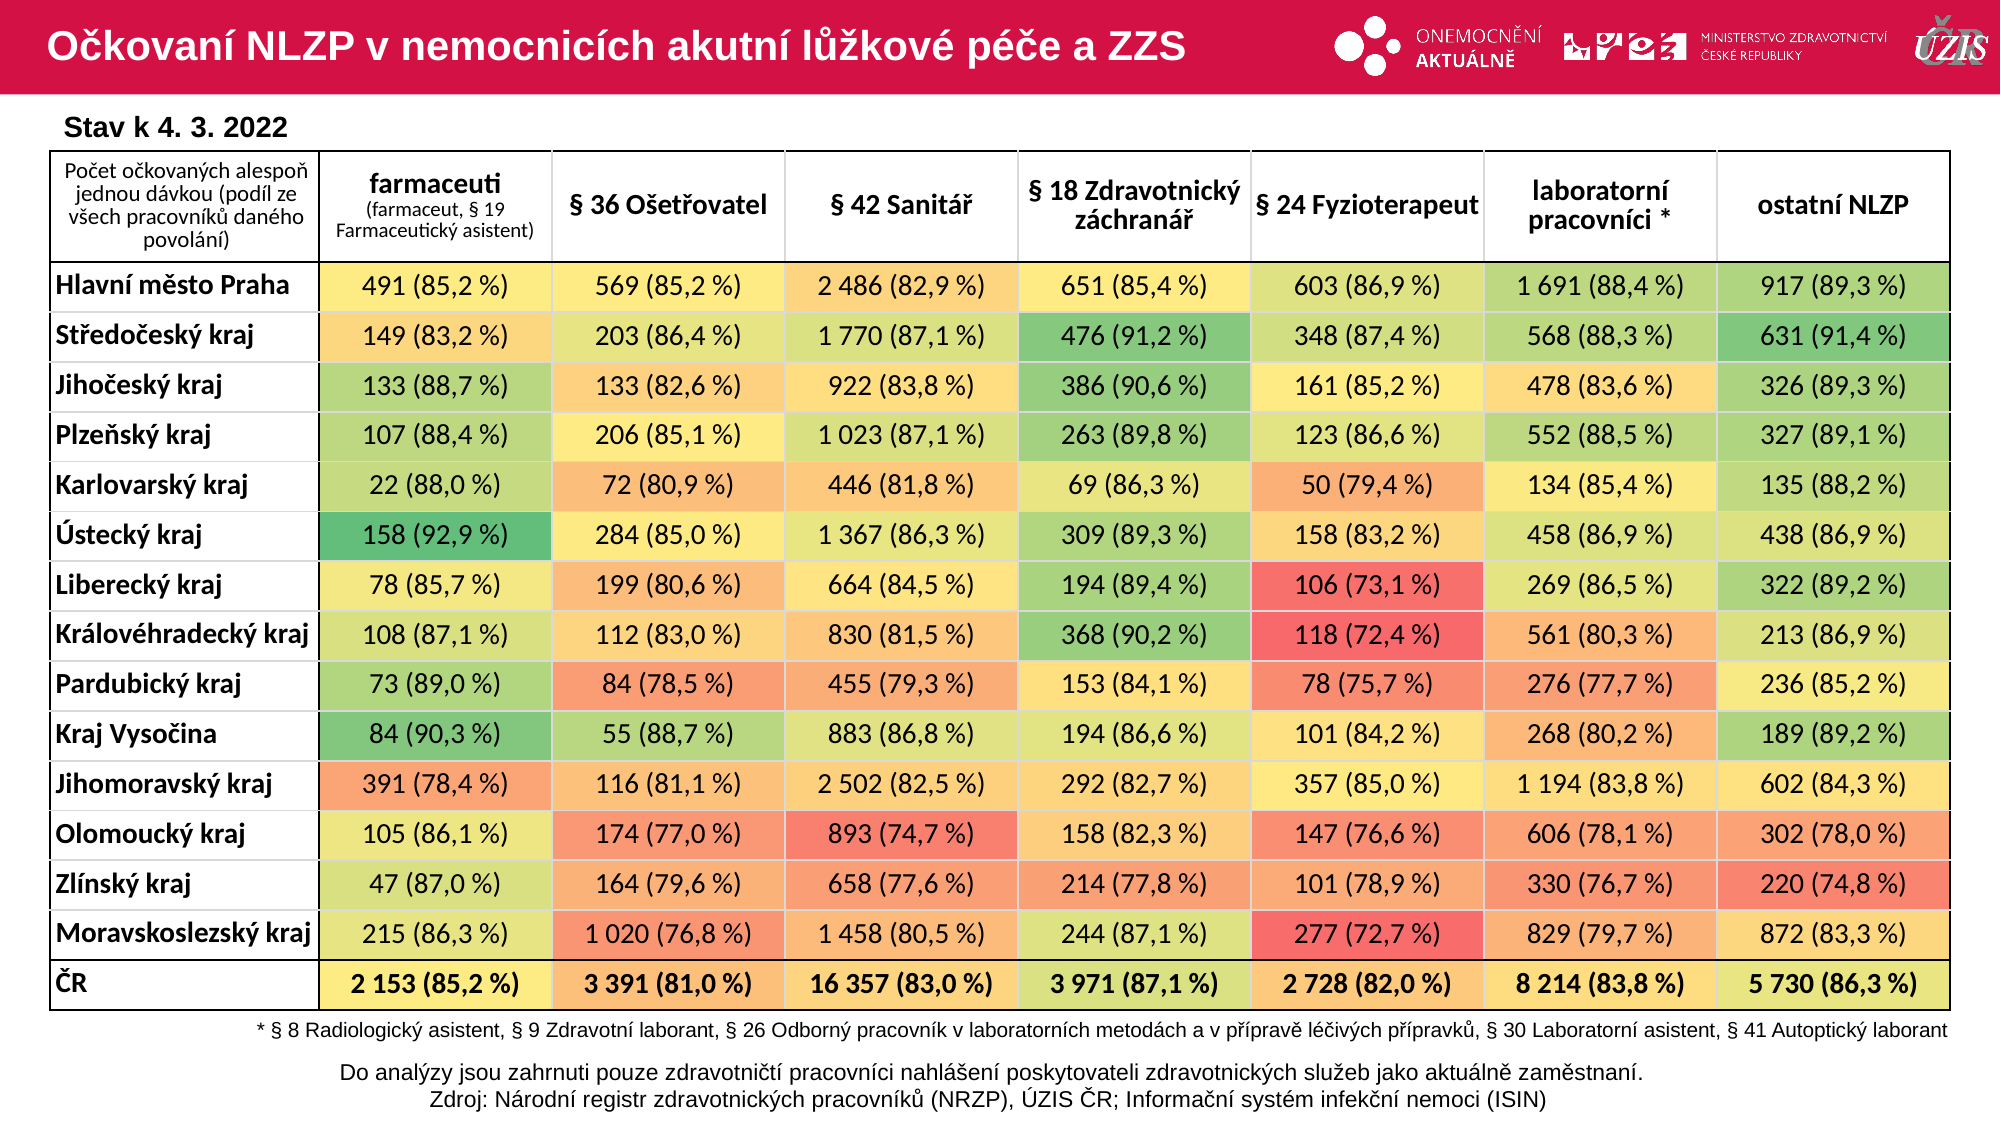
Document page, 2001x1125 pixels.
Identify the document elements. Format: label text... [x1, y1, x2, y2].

table_cell 244 (87,1 %) [1019, 911, 1250, 959]
table_cell 78 (75,7 %) [1252, 662, 1483, 710]
table_cell 552 (88,5 %) [1485, 413, 1716, 461]
text_box Do analýzy jsou zahrnuti pouze zdravotničtí pracovníci nahlášení poskytovateli zdravotnických služeb jako aktuálně zaměstnaní. Zdroj: Národní registr zdravotnických pracovníků (NRZP), ÚZIS ČR; Informační systém infekční nemoci (ISIN) [28, 1050, 1957, 1120]
table_cell 602 (84,3 %) [1718, 762, 1949, 810]
table_cell ČR [51, 961, 318, 1009]
table_cell 269 (86,5 %) [1485, 562, 1716, 610]
table_cell 215 (86,3 %) [320, 911, 551, 959]
table_cell 158 (92,9 %) [320, 512, 551, 560]
picture [1915, 15, 1989, 66]
table_cell 161 (85,2 %) [1252, 363, 1483, 411]
table_cell 199 (80,6 %) [553, 562, 784, 610]
table_cell 1 367 (86,3 %) [786, 512, 1017, 560]
table_cell 455 (79,3 %) [786, 662, 1017, 710]
picture [1350, 16, 1542, 76]
table_cell 73 (89,0 %) [320, 662, 551, 710]
table_cell 174 (77,0 %) [553, 811, 784, 859]
table_cell 491 (85,2 %) [320, 263, 551, 311]
table_cell 446 (81,8 %) [786, 462, 1017, 511]
table_cell 651 (85,4 %) [1019, 263, 1250, 311]
table_cell 47 (87,0 %) [320, 861, 551, 909]
table_cell 55 (88,7 %) [553, 712, 784, 760]
table_cell 1 770 (87,1 %) [786, 313, 1017, 361]
table_cell Ústecký kraj [51, 512, 318, 560]
table_cell 348 (87,4 %) [1252, 313, 1483, 361]
table_cell 561 (80,3 %) [1485, 612, 1716, 660]
table_cell 158 (83,2 %) [1252, 512, 1483, 560]
table_cell 84 (90,3 %) [320, 712, 551, 760]
table_cell 50 (79,4 %) [1252, 462, 1483, 511]
table_cell 194 (86,6 %) [1019, 712, 1250, 760]
table_cell 917 (89,3 %) [1718, 263, 1949, 311]
table_cell 2 486 (82,9 %) [786, 263, 1017, 311]
table_cell 606 (78,1 %) [1485, 811, 1716, 859]
table_cell 101 (78,9 %) [1252, 861, 1483, 909]
table_cell 284 (85,0 %) [553, 512, 784, 560]
table_cell 135 (88,2 %) [1718, 462, 1949, 511]
table_cell 326 (89,3 %) [1718, 363, 1949, 411]
table_cell 268 (80,2 %) [1485, 712, 1716, 760]
table_header Počet očkovaných alespoň jednou dávkou (podíl ze všech pracovníků daného povolání) [51, 152, 318, 261]
picture [1563, 31, 1888, 60]
table_cell 2 153 (85,2 %) [320, 961, 551, 1009]
table_cell 2 728 (82,0 %) [1252, 961, 1483, 1009]
table_cell 153 (84,1 %) [1019, 662, 1250, 710]
table_cell Jihočeský kraj [51, 363, 318, 411]
table_cell 3 971 (87,1 %) [1019, 961, 1250, 1009]
table_cell 883 (86,8 %) [786, 712, 1017, 760]
table_cell Kraj Vysočina [51, 712, 318, 760]
table_cell 108 (87,1 %) [320, 612, 551, 660]
table_cell 658 (77,6 %) [786, 861, 1017, 909]
table_cell 78 (85,7 %) [320, 562, 551, 610]
table_cell 263 (89,8 %) [1019, 413, 1250, 461]
table_cell Moravskoslezský kraj [51, 911, 318, 959]
table_cell 603 (86,9 %) [1252, 263, 1483, 311]
table_cell 327 (89,1 %) [1718, 413, 1949, 461]
table_cell Královéhradecký kraj [51, 612, 318, 660]
table_cell 872 (83,3 %) [1718, 911, 1949, 959]
table_cell Hlavní město Praha [51, 263, 318, 311]
table_cell 8 214 (83,8 %) [1485, 961, 1716, 1009]
table_cell 2 502 (82,5 %) [786, 762, 1017, 810]
table_cell 631 (91,4 %) [1718, 313, 1949, 361]
title Očkovaní NLZP v nemocnicích akutní lůžkové péče a ZZS [31, 0, 1350, 95]
table_cell 476 (91,2 %) [1019, 313, 1250, 361]
table_cell 478 (83,6 %) [1485, 363, 1716, 411]
table_cell Olomoucký kraj [51, 811, 318, 859]
table_cell Liberecký kraj [51, 562, 318, 610]
table_cell 84 (78,5 %) [553, 662, 784, 710]
table_cell 438 (86,9 %) [1718, 512, 1949, 560]
table_cell 368 (90,2 %) [1019, 612, 1250, 660]
table_header § 42 Sanitář [786, 152, 1017, 261]
table_cell 72 (80,9 %) [553, 462, 784, 511]
table_cell 922 (83,8 %) [786, 363, 1017, 411]
table_cell 391 (78,4 %) [320, 762, 551, 810]
table_cell Plzeňský kraj [51, 413, 318, 461]
table_cell 107 (88,4 %) [320, 413, 551, 461]
table_cell 386 (90,6 %) [1019, 363, 1250, 411]
table_cell 133 (82,6 %) [553, 363, 784, 411]
table_cell Zlínský kraj [51, 861, 318, 909]
table_cell Jihomoravský kraj [51, 762, 318, 810]
table_header ostatní NLZP [1718, 152, 1949, 261]
table_cell 1 020 (76,8 %) [553, 911, 784, 959]
table_cell 206 (85,1 %) [553, 413, 784, 461]
table_cell 123 (86,6 %) [1252, 413, 1483, 461]
table_header § 18 Zdravotnický záchranář [1019, 152, 1250, 261]
table_cell 164 (79,6 %) [553, 861, 784, 909]
table_cell 1 194 (83,8 %) [1485, 762, 1716, 810]
table_cell 22 (88,0 %) [320, 462, 551, 511]
table_cell 276 (77,7 %) [1485, 662, 1716, 710]
table_cell 101 (84,2 %) [1252, 712, 1483, 760]
table_cell 1 023 (87,1 %) [786, 413, 1017, 461]
table_cell 203 (86,4 %) [553, 313, 784, 361]
table_cell 149 (83,2 %) [320, 313, 551, 361]
table_cell 458 (86,9 %) [1485, 512, 1716, 560]
table_cell 194 (89,4 %) [1019, 562, 1250, 610]
table_cell 236 (85,2 %) [1718, 662, 1949, 710]
table_cell Středočeský kraj [51, 313, 318, 361]
table_cell Karlovarský kraj [51, 462, 318, 511]
table_cell 322 (89,2 %) [1718, 562, 1949, 610]
table_cell 309 (89,3 %) [1019, 512, 1250, 560]
table_cell 330 (76,7 %) [1485, 861, 1716, 909]
table_cell 118 (72,4 %) [1252, 612, 1483, 660]
table_cell 830 (81,5 %) [786, 612, 1017, 660]
table_cell 106 (73,1 %) [1252, 562, 1483, 610]
table_cell 1 691 (88,4 %) [1485, 263, 1716, 311]
table_cell 16 357 (83,0 %) [786, 961, 1017, 1009]
table_cell 105 (86,1 %) [320, 811, 551, 859]
table_cell 220 (74,8 %) [1718, 861, 1949, 909]
table_cell 158 (82,3 %) [1019, 811, 1250, 859]
table_header § 24 Fyzioterapeut [1252, 152, 1483, 261]
table_cell 133 (88,7 %) [320, 363, 551, 411]
table_cell 292 (82,7 %) [1019, 762, 1250, 810]
table_cell 134 (85,4 %) [1485, 462, 1716, 511]
table_cell 277 (72,7 %) [1252, 911, 1483, 959]
table_cell 112 (83,0 %) [553, 612, 784, 660]
table_header § 36 Ošetřovatel [553, 152, 784, 261]
table_header laboratorní pracovníci * [1485, 152, 1716, 261]
table_header farmaceuti (farmaceut, § 19 Farmaceutický asistent) [320, 152, 551, 261]
text_box * § 8 Radiologický asistent, § 9 Zdravotní laborant, § 26 Odborný pracovník v laboratorních metodách a v přípravě léčivých přípravků, § 30 Laboratorní asistent, § 41 Autoptický laborant [242, 1009, 1972, 1049]
table_cell 664 (84,5 %) [786, 562, 1017, 610]
table_cell 569 (85,2 %) [553, 263, 784, 311]
table_cell 357 (85,0 %) [1252, 762, 1483, 810]
table_cell 213 (86,9 %) [1718, 612, 1949, 660]
table_cell 893 (74,7 %) [786, 811, 1017, 859]
table_cell Pardubický kraj [51, 662, 318, 710]
table_cell 829 (79,7 %) [1485, 911, 1716, 959]
table_cell 3 391 (81,0 %) [553, 961, 784, 1009]
text_box Stav k 4. 3. 2022 [48, 100, 372, 150]
table_cell 69 (86,3 %) [1019, 462, 1250, 511]
table_cell 1 458 (80,5 %) [786, 911, 1017, 959]
table_cell 147 (76,6 %) [1252, 811, 1483, 859]
table_cell 214 (77,8 %) [1019, 861, 1250, 909]
table_cell 116 (81,1 %) [553, 762, 784, 810]
table_cell 568 (88,3 %) [1485, 313, 1716, 361]
table_cell 5 730 (86,3 %) [1718, 961, 1949, 1009]
table_cell 302 (78,0 %) [1718, 811, 1949, 859]
table_cell 189 (89,2 %) [1718, 712, 1949, 760]
